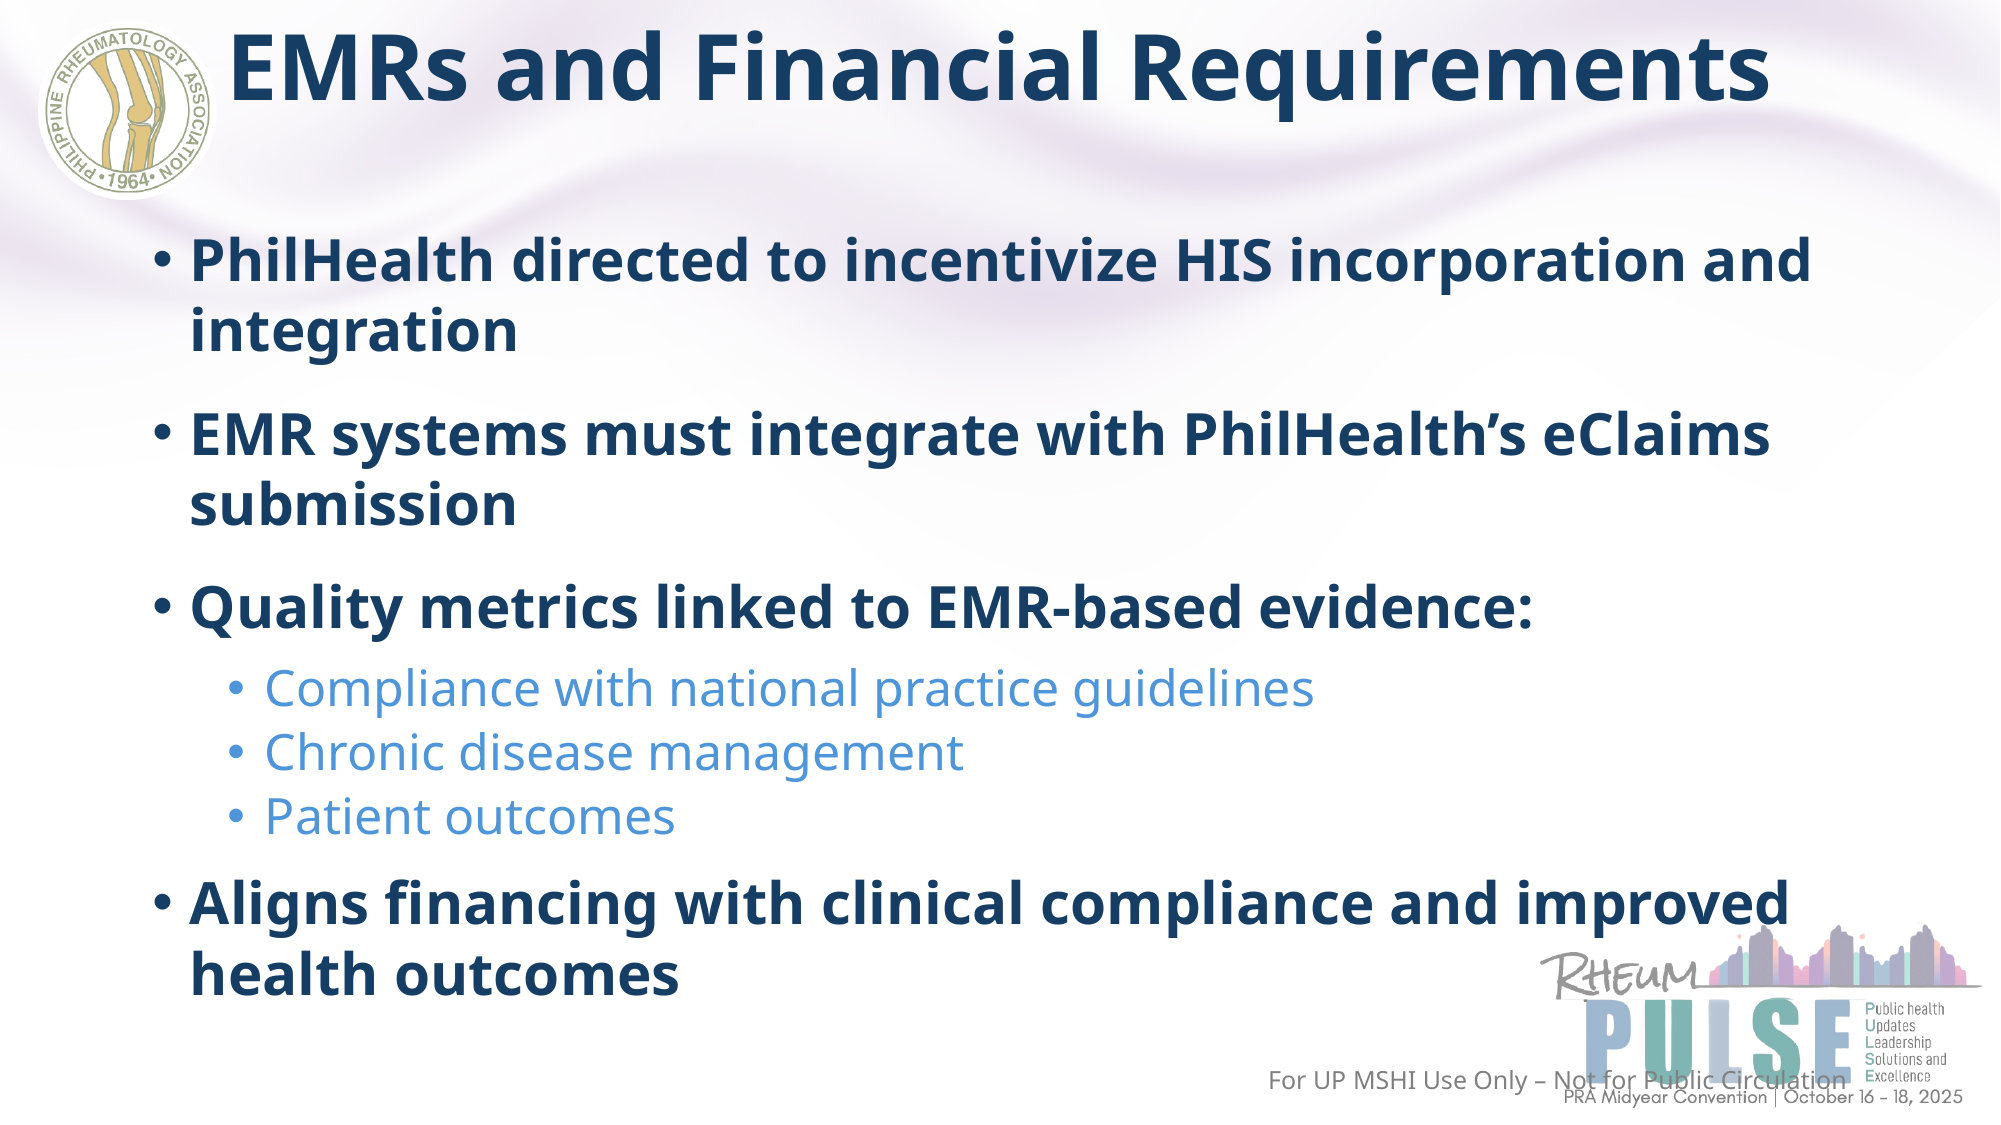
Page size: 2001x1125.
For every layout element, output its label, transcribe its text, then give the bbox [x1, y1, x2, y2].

list PhilHealth directed to incentivize HIS incorporation and integration EMR systems must integrate with PhilHealth’s eClaims submission Quality metrics linked to EMR-based evidence: Compliance with national practice guidelines Chronic disease management Patient outcomes Aligns financing with clinical compliance and improved health outcomes [137, 215, 1863, 1043]
title EMRs and Financial Requirements [0, 0, 2000, 142]
